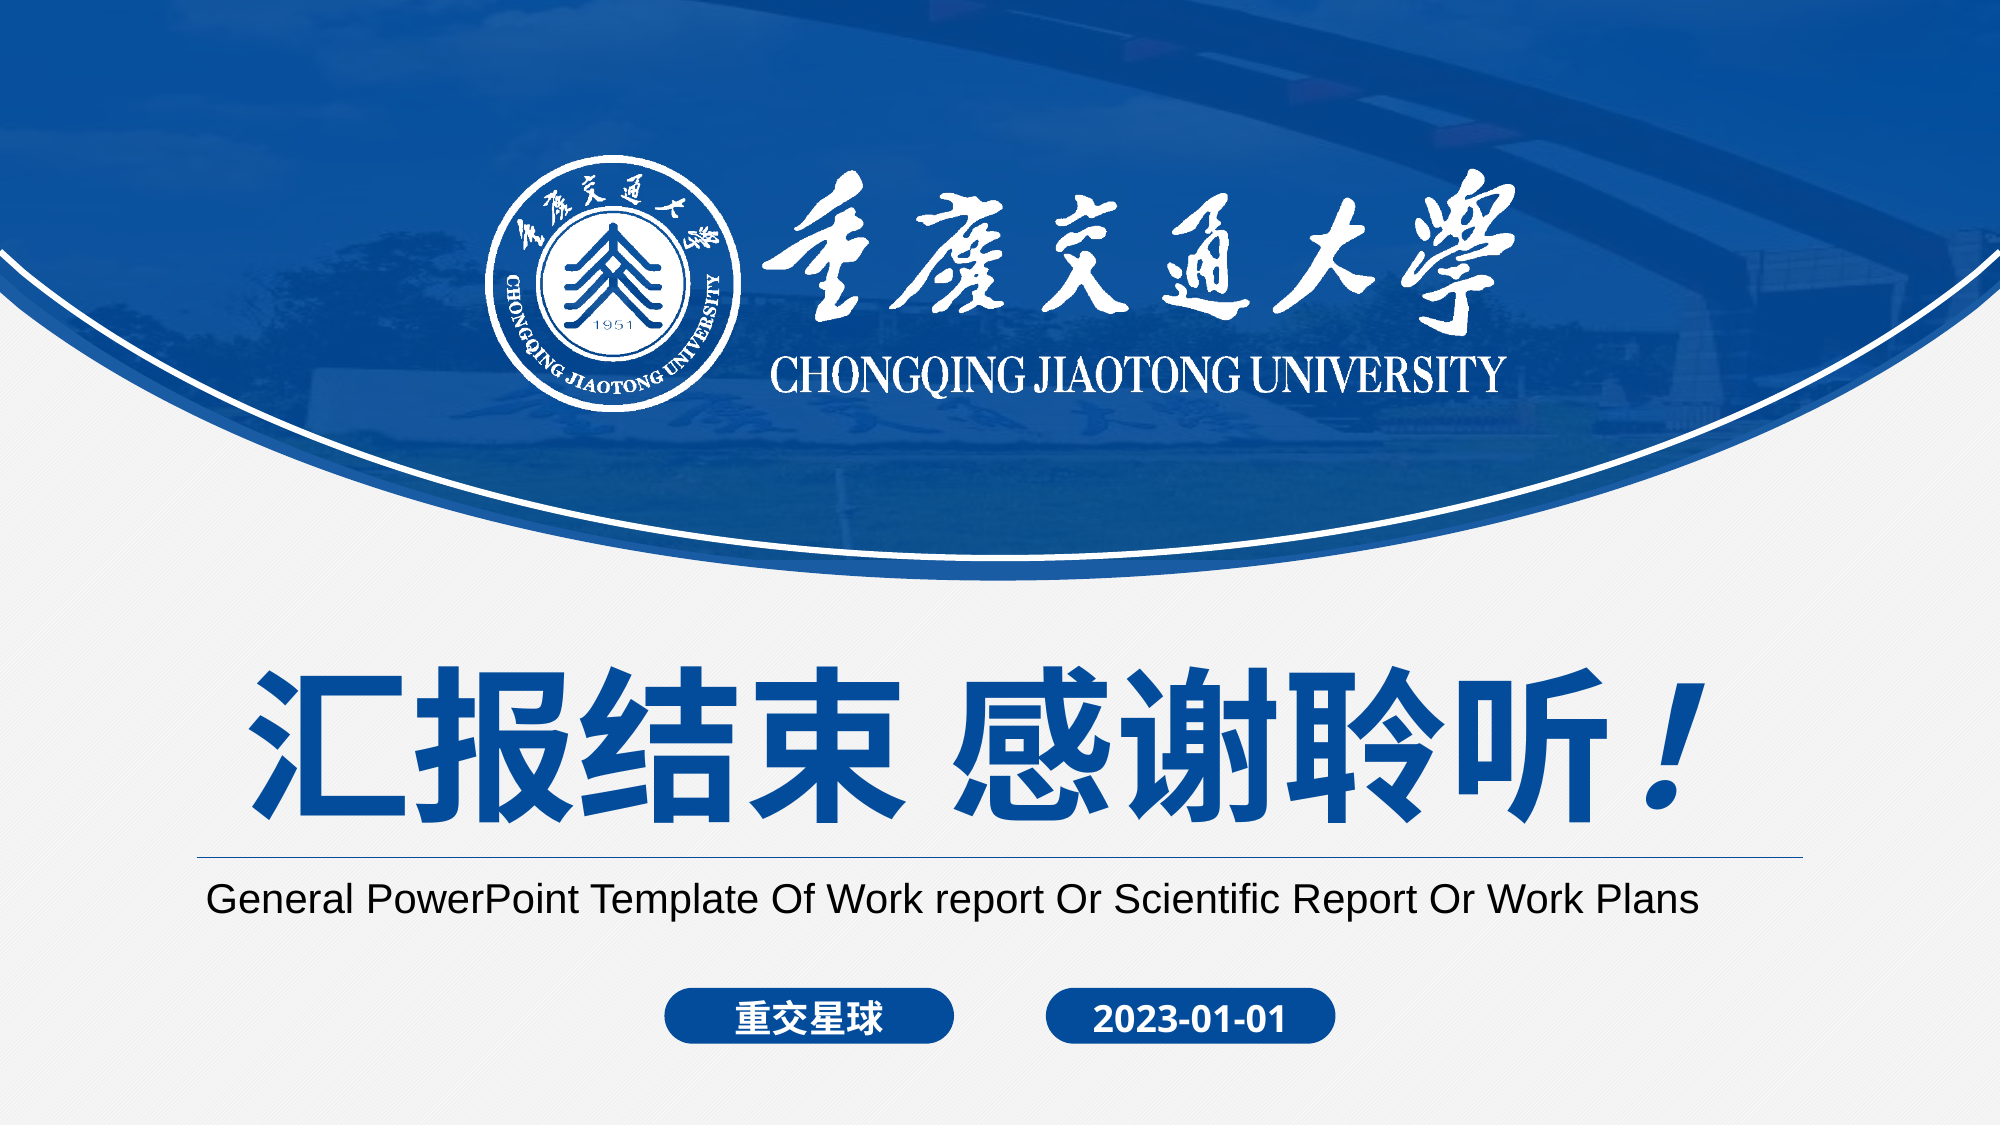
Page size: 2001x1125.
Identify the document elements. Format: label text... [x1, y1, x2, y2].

text_box 汇报结束 感谢聆听！ [110, 634, 1917, 849]
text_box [664, 987, 1336, 1044]
picture [0, 0, 2000, 560]
text_box [687, 560, 1309, 582]
text_box General PowerPoint Template Of Work report Or Scientific Report Or Work Plans [190, 869, 1809, 921]
